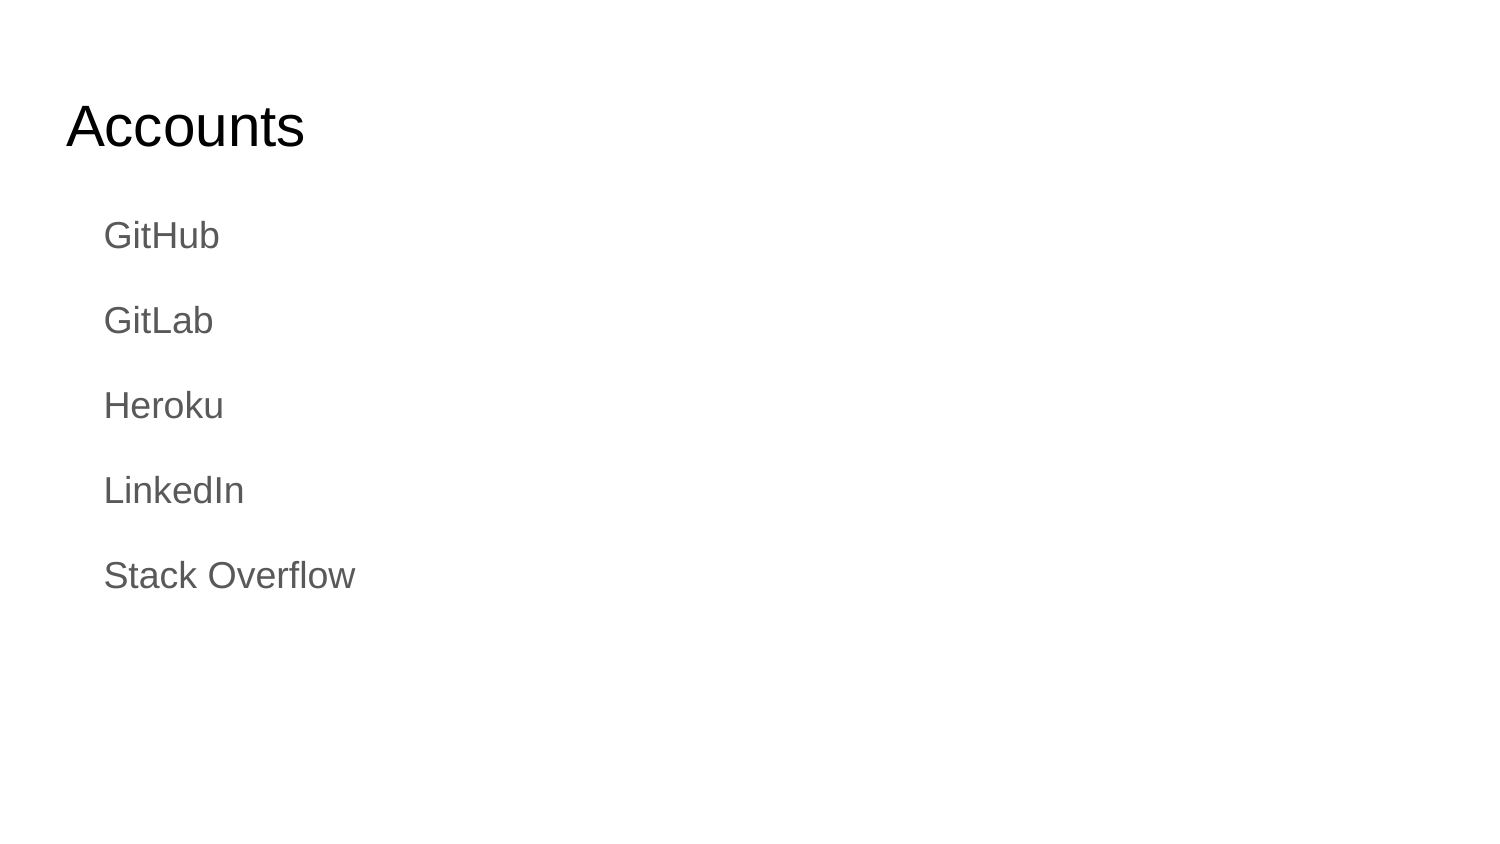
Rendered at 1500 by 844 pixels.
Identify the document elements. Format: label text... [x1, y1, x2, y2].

list GitHub GitLab Heroku LinkedIn Stack Overflow [51, 189, 1449, 750]
title Accounts [51, 72, 1449, 167]
